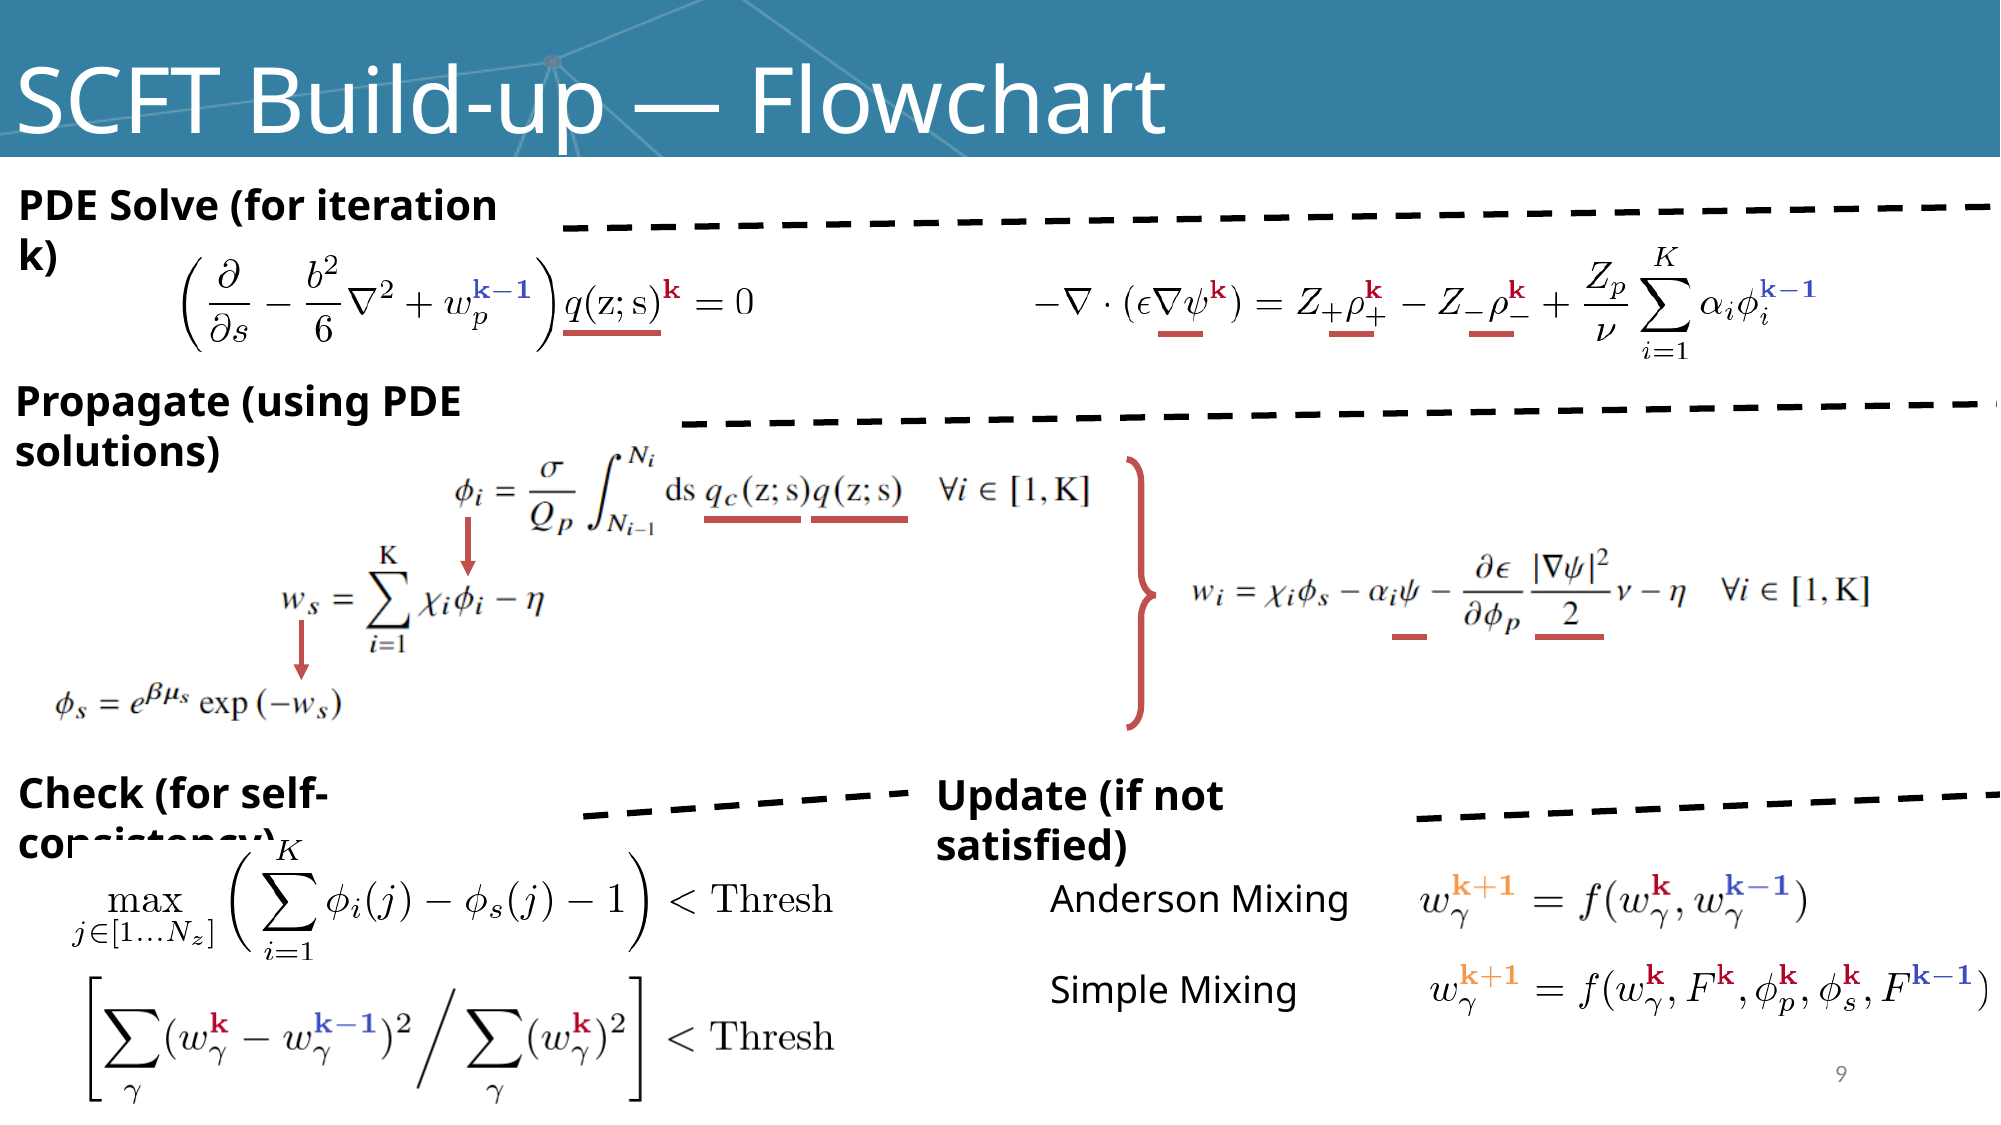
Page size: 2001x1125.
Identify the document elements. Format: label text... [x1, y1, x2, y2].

picture [254, 441, 1157, 665]
text_box Propagate (using PDE solutions) [0, 367, 682, 482]
text_box Check (for self-consistency) [3, 759, 584, 874]
slide_number 9 [1412, 1042, 1863, 1103]
picture [72, 840, 833, 960]
picture [1163, 545, 1886, 649]
picture [1420, 874, 1806, 930]
picture [1430, 964, 1987, 1016]
text_box Anderson Mixing [1035, 867, 1374, 927]
picture [182, 255, 753, 352]
text_box Simple Mixing [1035, 959, 1374, 1019]
picture [89, 976, 835, 1104]
text_box Update (if not satisfied) [921, 761, 1417, 877]
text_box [681, 400, 1997, 404]
picture [25, 670, 761, 739]
text_box PDE Solve (for iteration k) [3, 171, 564, 286]
title SCFT Build-up — Flowchart [0, 22, 1725, 154]
text_box [1126, 554, 1156, 729]
picture [1035, 247, 1816, 359]
